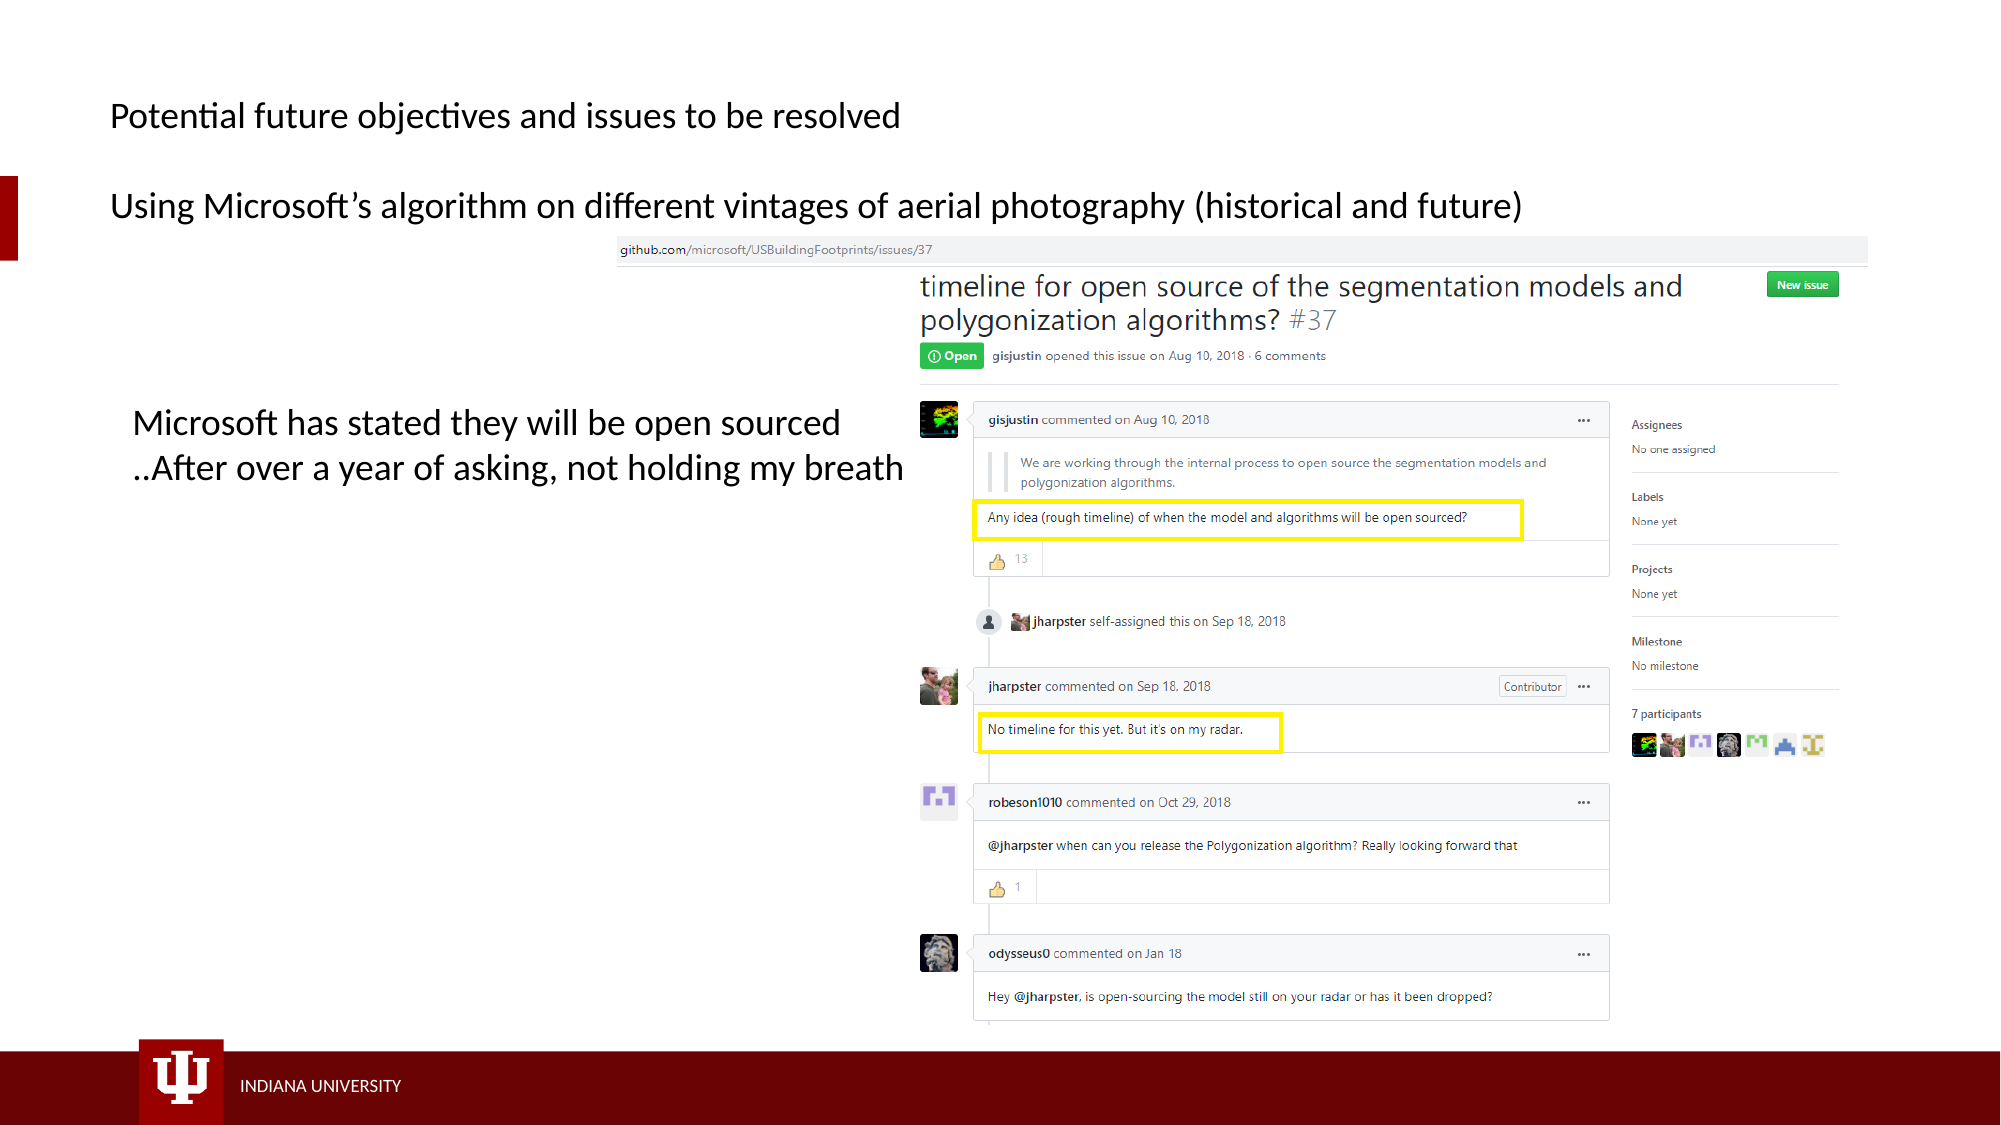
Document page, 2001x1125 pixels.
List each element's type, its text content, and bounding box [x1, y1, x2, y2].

text_box Potential future objectives and issues to be resolved Using Microsoft’s algorithm on different vintages of aerial photography (historical and future) [95, 83, 1540, 279]
text_box Microsoft has stated they will be open sourced ..After over a year of asking, not holding my breath [117, 390, 617, 496]
picture [617, 236, 1868, 1025]
